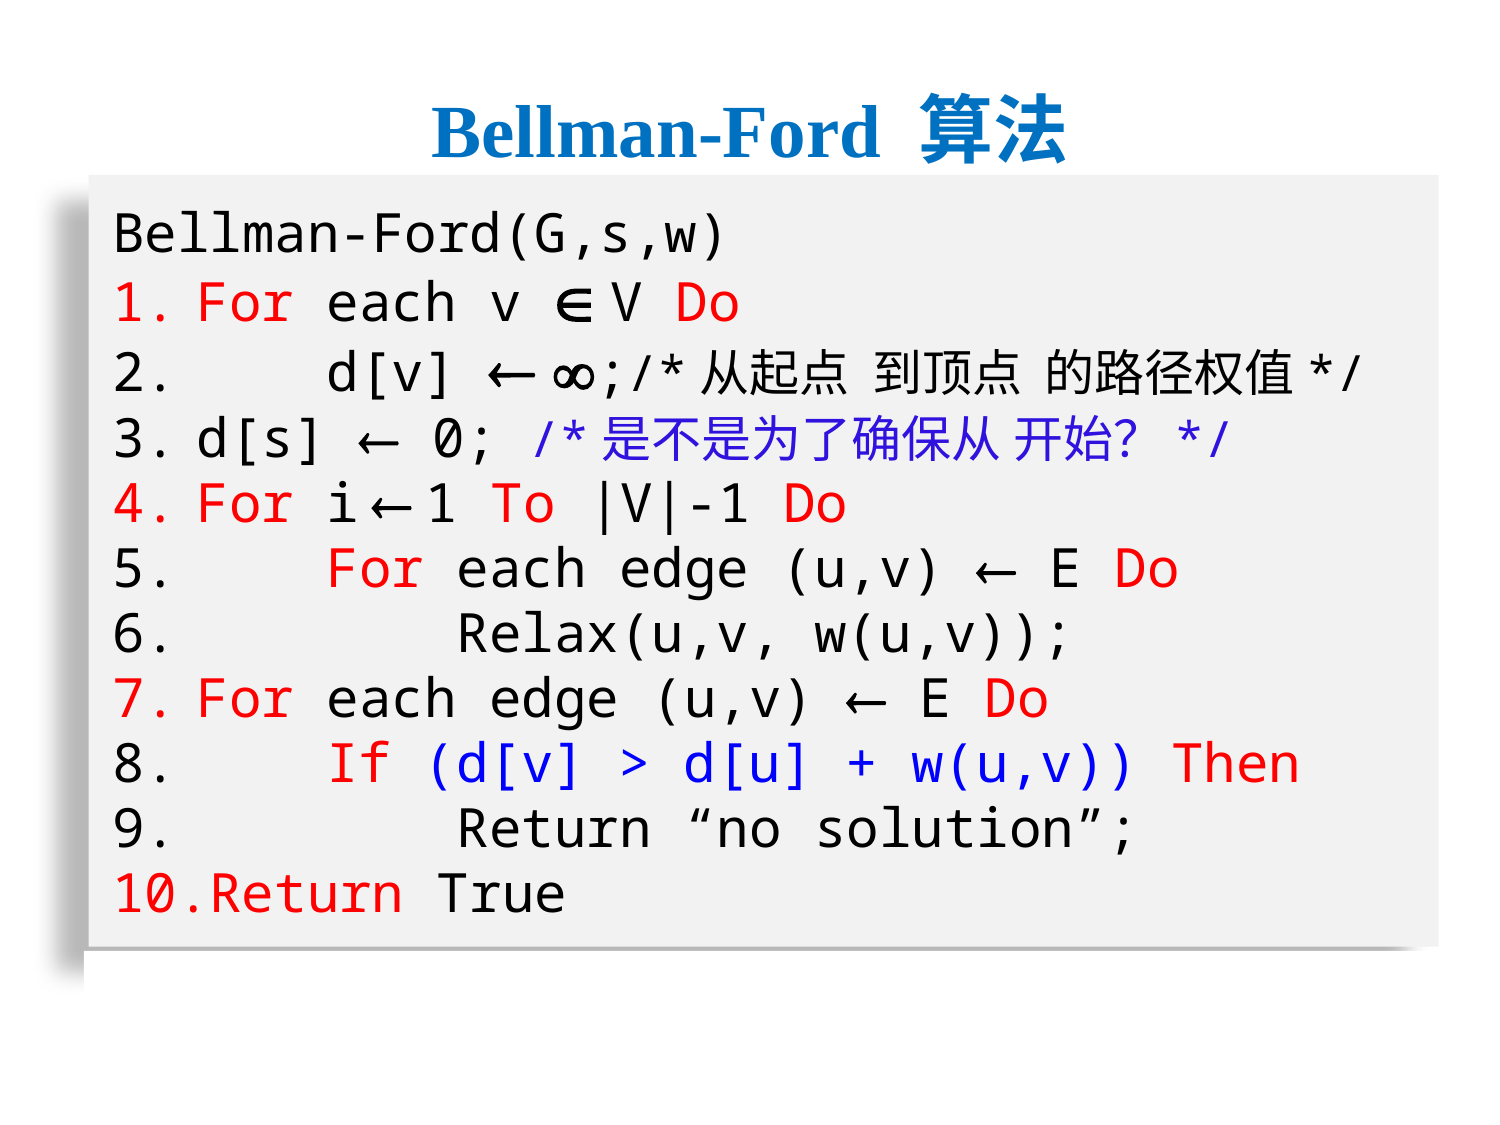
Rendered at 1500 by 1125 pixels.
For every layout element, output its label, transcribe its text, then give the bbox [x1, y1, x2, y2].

title Bellman-Ford 算法 [0, 24, 1500, 242]
